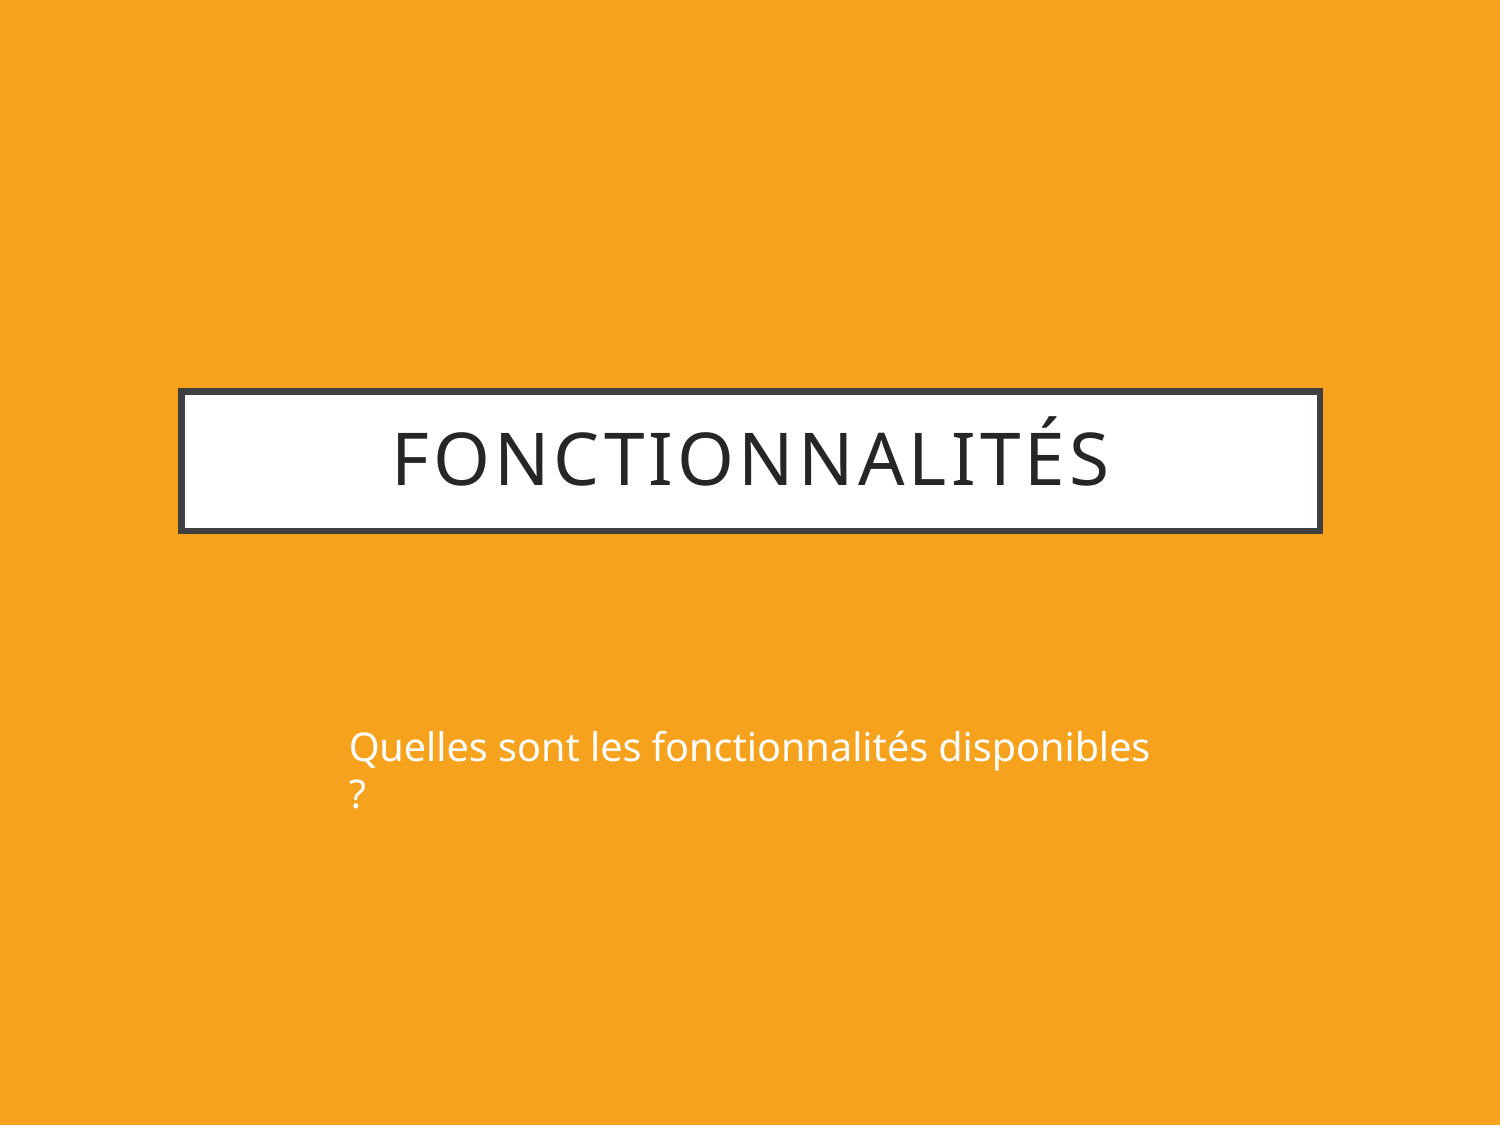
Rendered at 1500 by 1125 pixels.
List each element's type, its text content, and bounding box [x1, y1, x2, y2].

list Quelles sont les fonctionnalités disponibles ? [331, 713, 1169, 784]
title Fonctionnalités [178, 388, 1323, 534]
